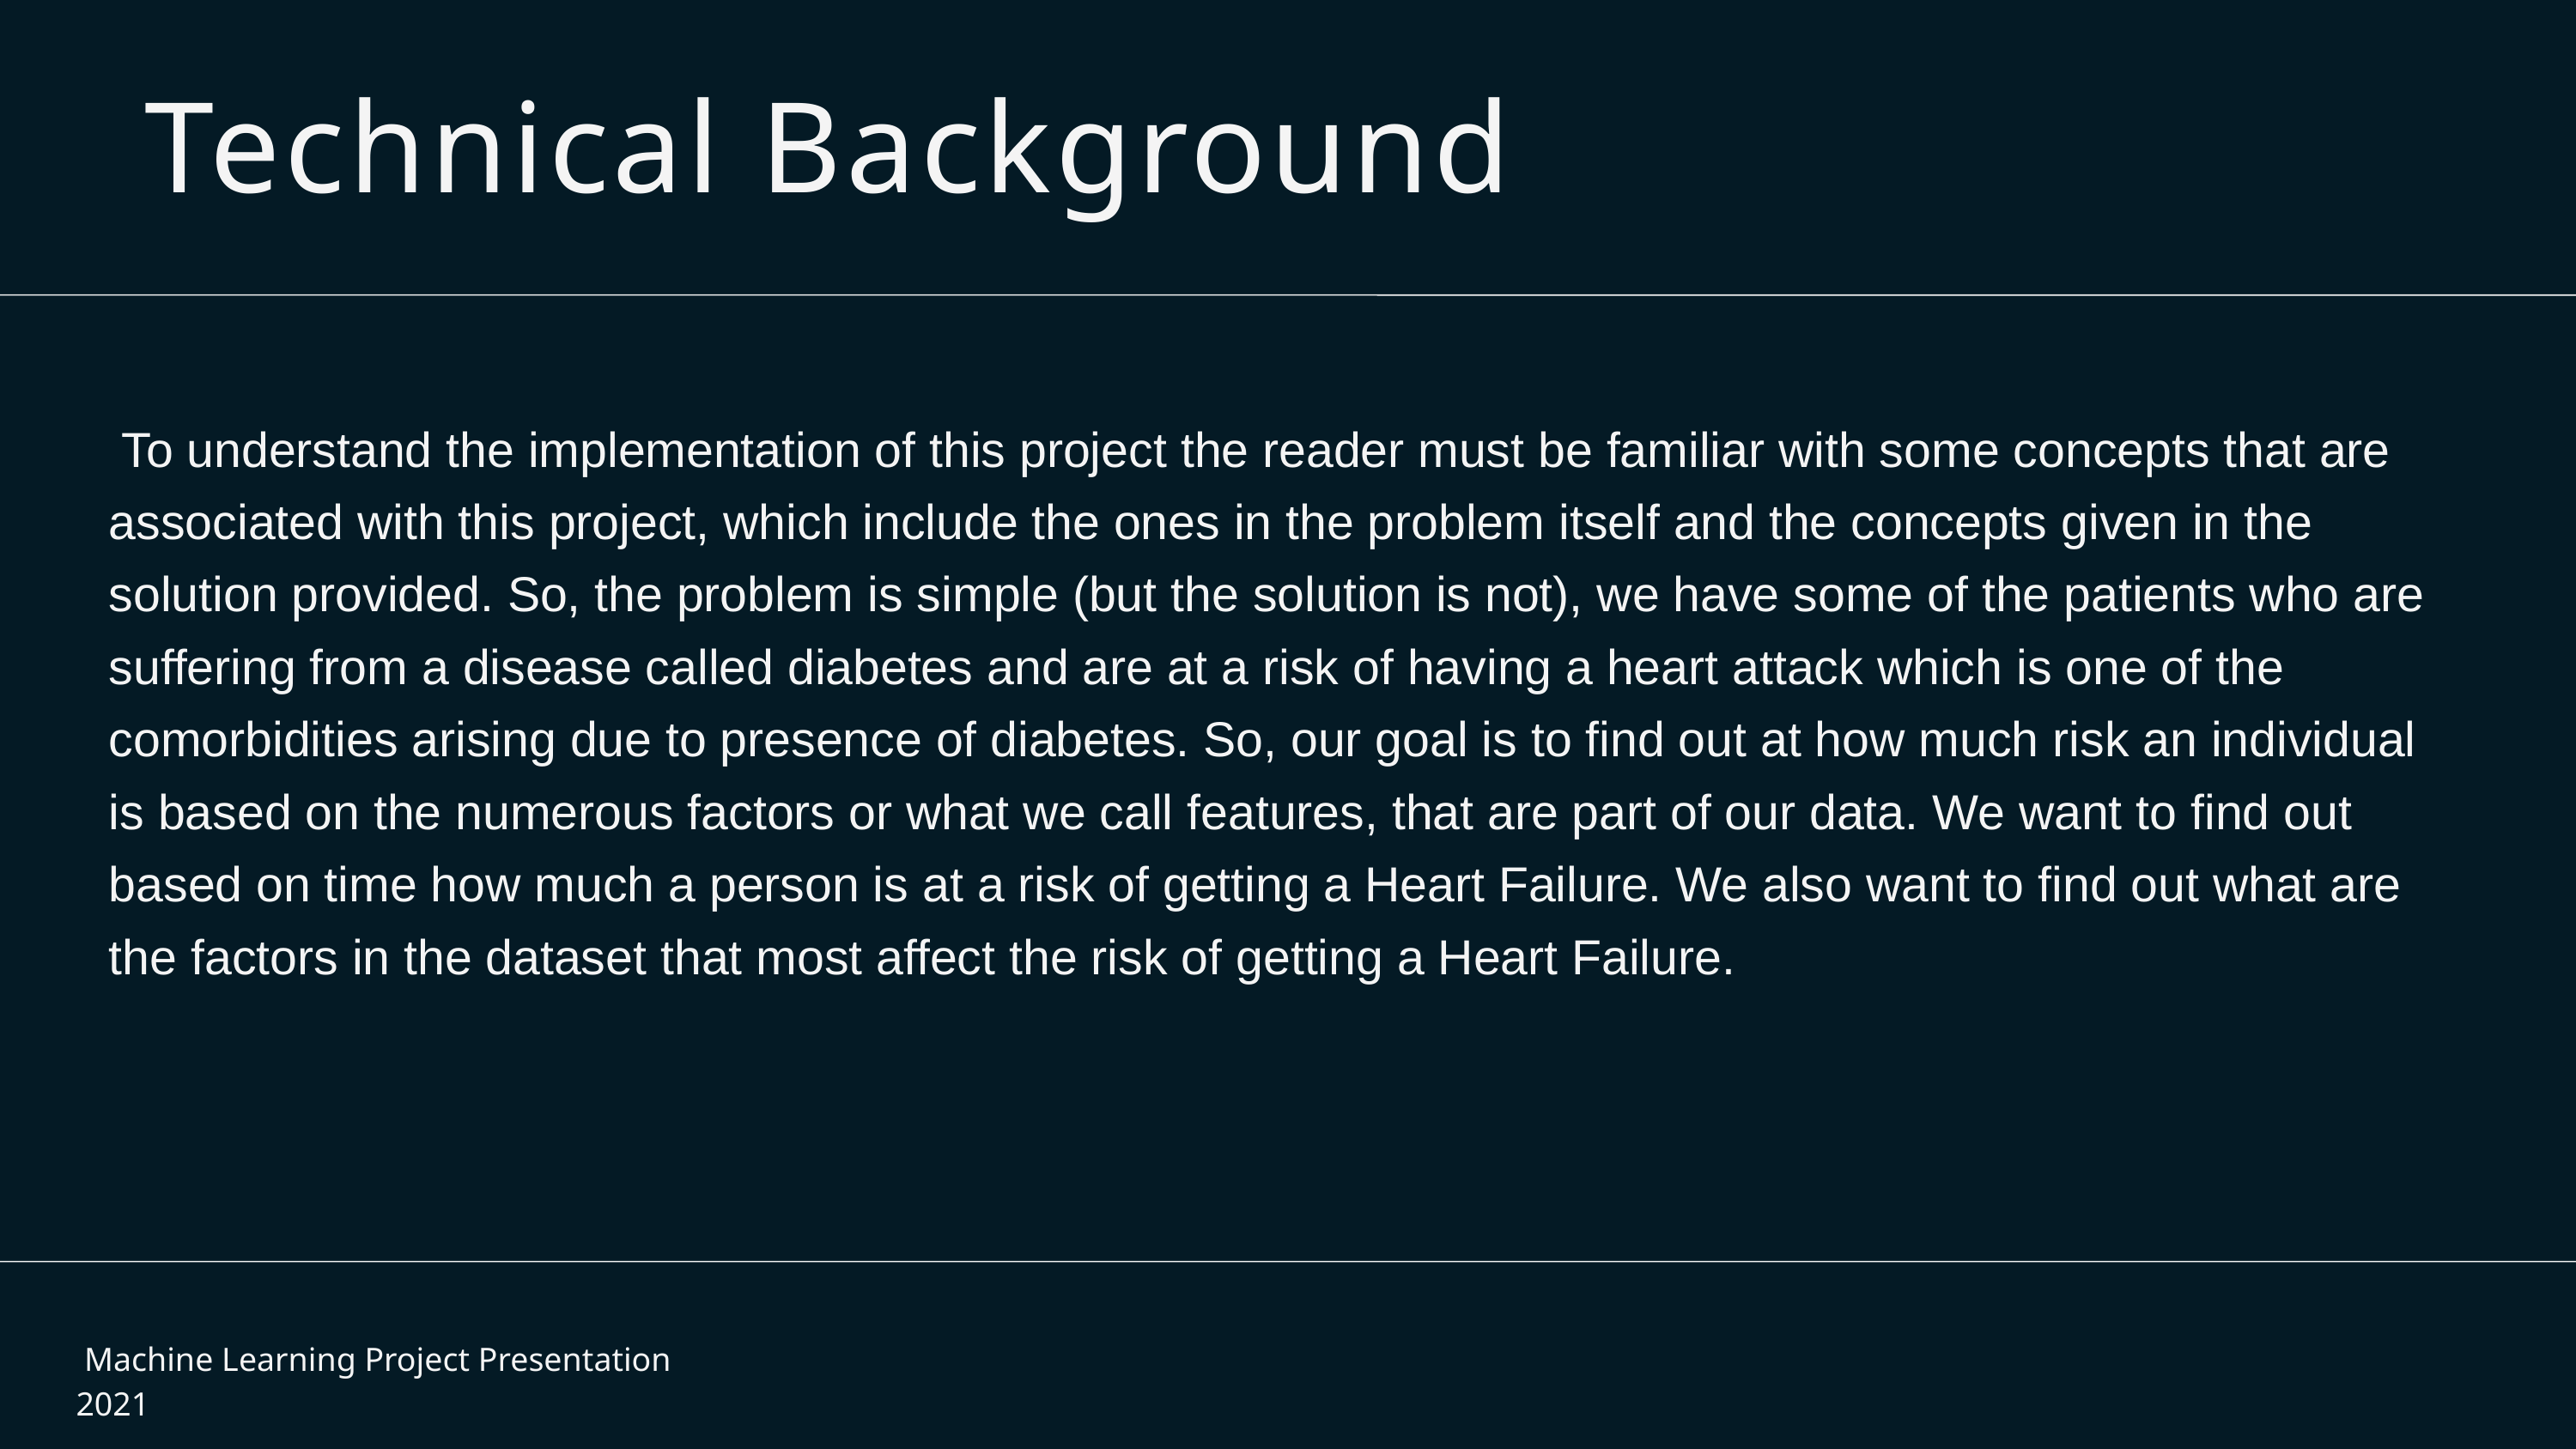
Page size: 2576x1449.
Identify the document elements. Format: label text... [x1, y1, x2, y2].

text_box Technical Background [144, 73, 1716, 218]
text_box Machine Learning Project Presentation 2021 [76, 1332, 750, 1423]
text_box To understand the implementation of this project the reader must be familiar with some concepts that are associated with this project, which include the ones in the problem itself and the concepts given in the solution provided. So, the problem is simple (but the solution is not), we have some of the patients who are suffering from a disease called diabetes and are at a risk of having a heart attack which is one of the comorbidities arising due to presence of diabetes. So, our goal is to find out at how much risk an individual is based on the numerous factors or what we call features, that are part of our data. We want to find out based on time how much a person is at a risk of getting a Heart Failure. We also want to find out what are the factors in the dataset that most affect the risk of getting a Heart Failure. [108, 404, 2432, 1058]
